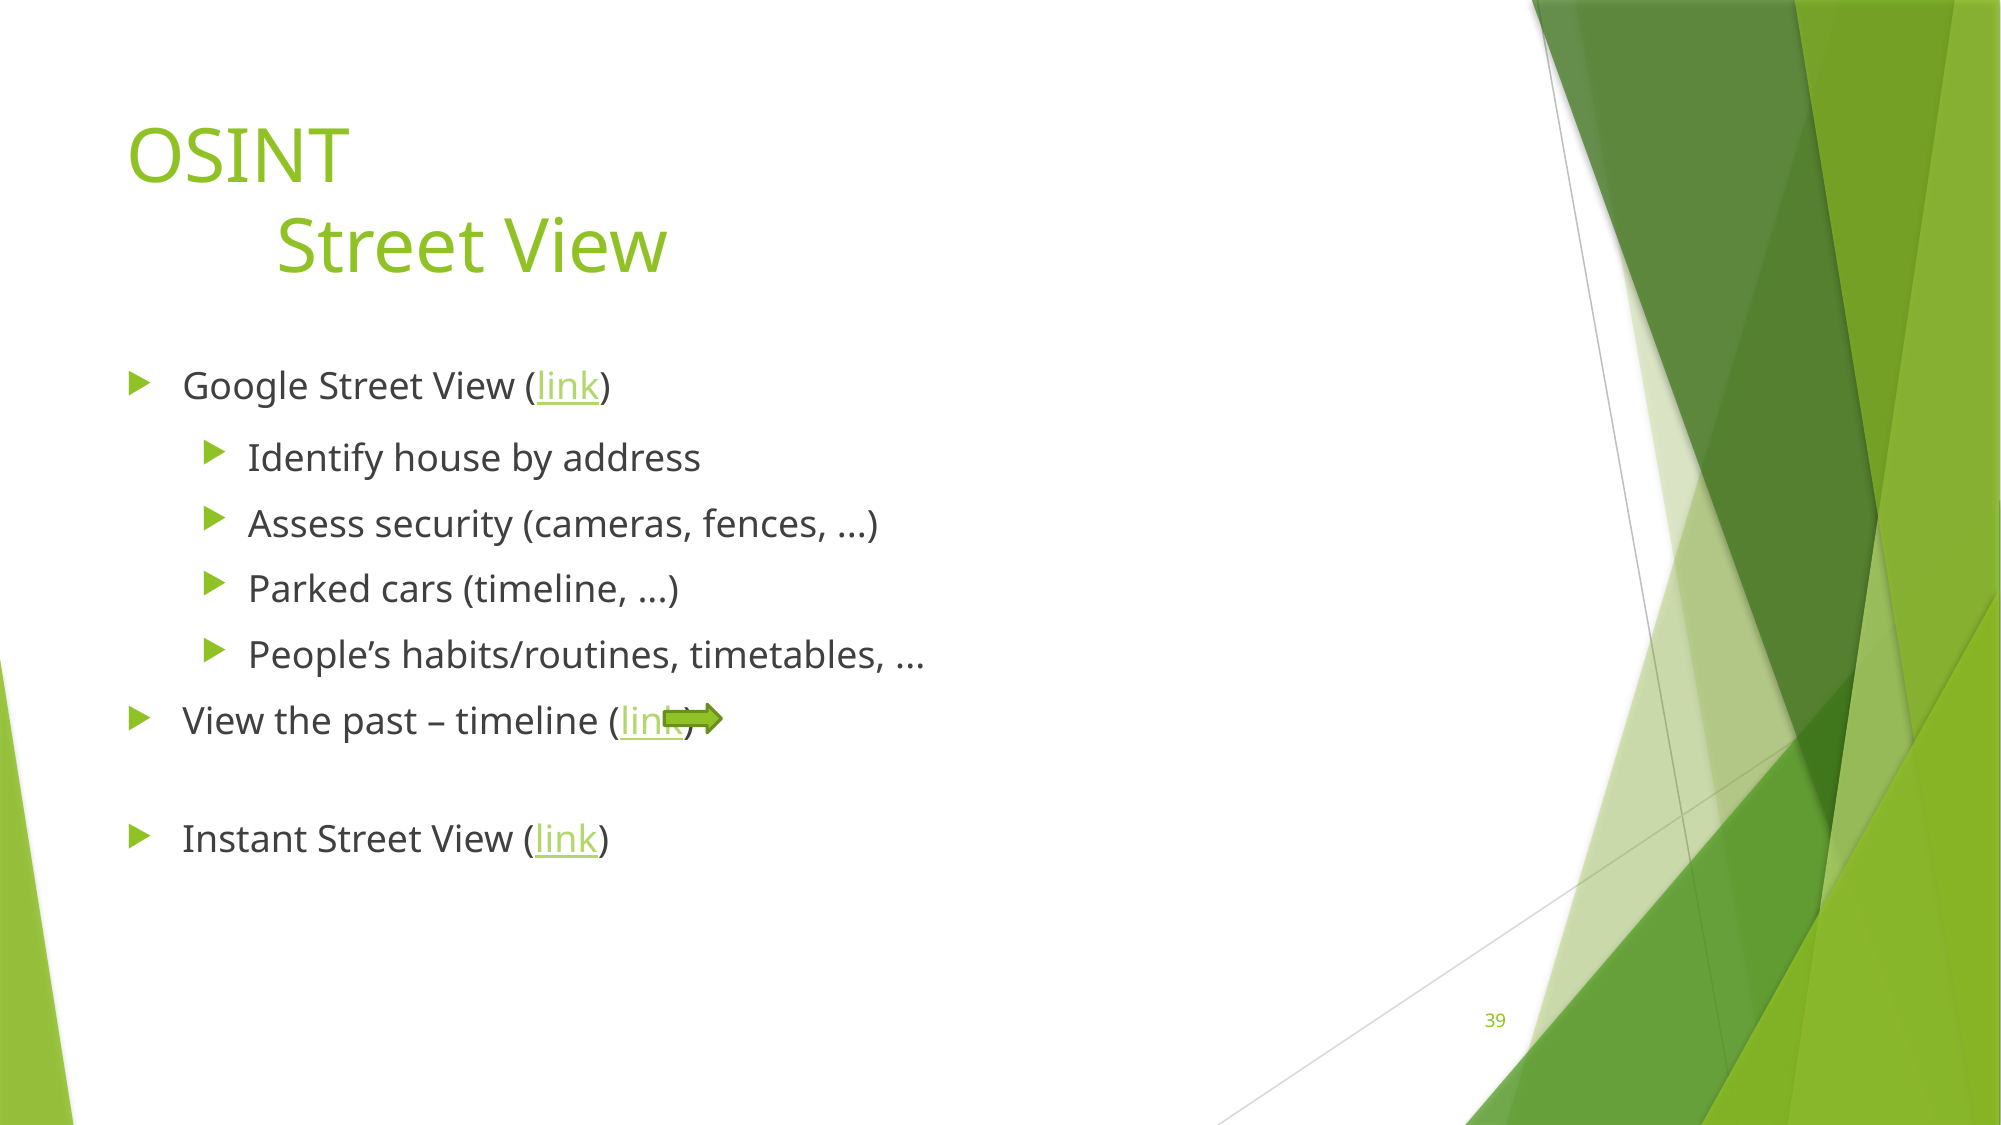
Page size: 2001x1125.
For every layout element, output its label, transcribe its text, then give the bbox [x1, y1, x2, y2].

title OSINT Street View [111, 99, 1522, 317]
slide_number 39 [1409, 991, 1522, 1051]
text_box [662, 702, 723, 735]
list Google Street View (link) Identify house by address Assess security (cameras, fences, ...) Parked cars (timeline, ...) People’s habits/routines, timetables, ... View the past – timeline (link) Instant Street View (link) [111, 354, 1522, 992]
